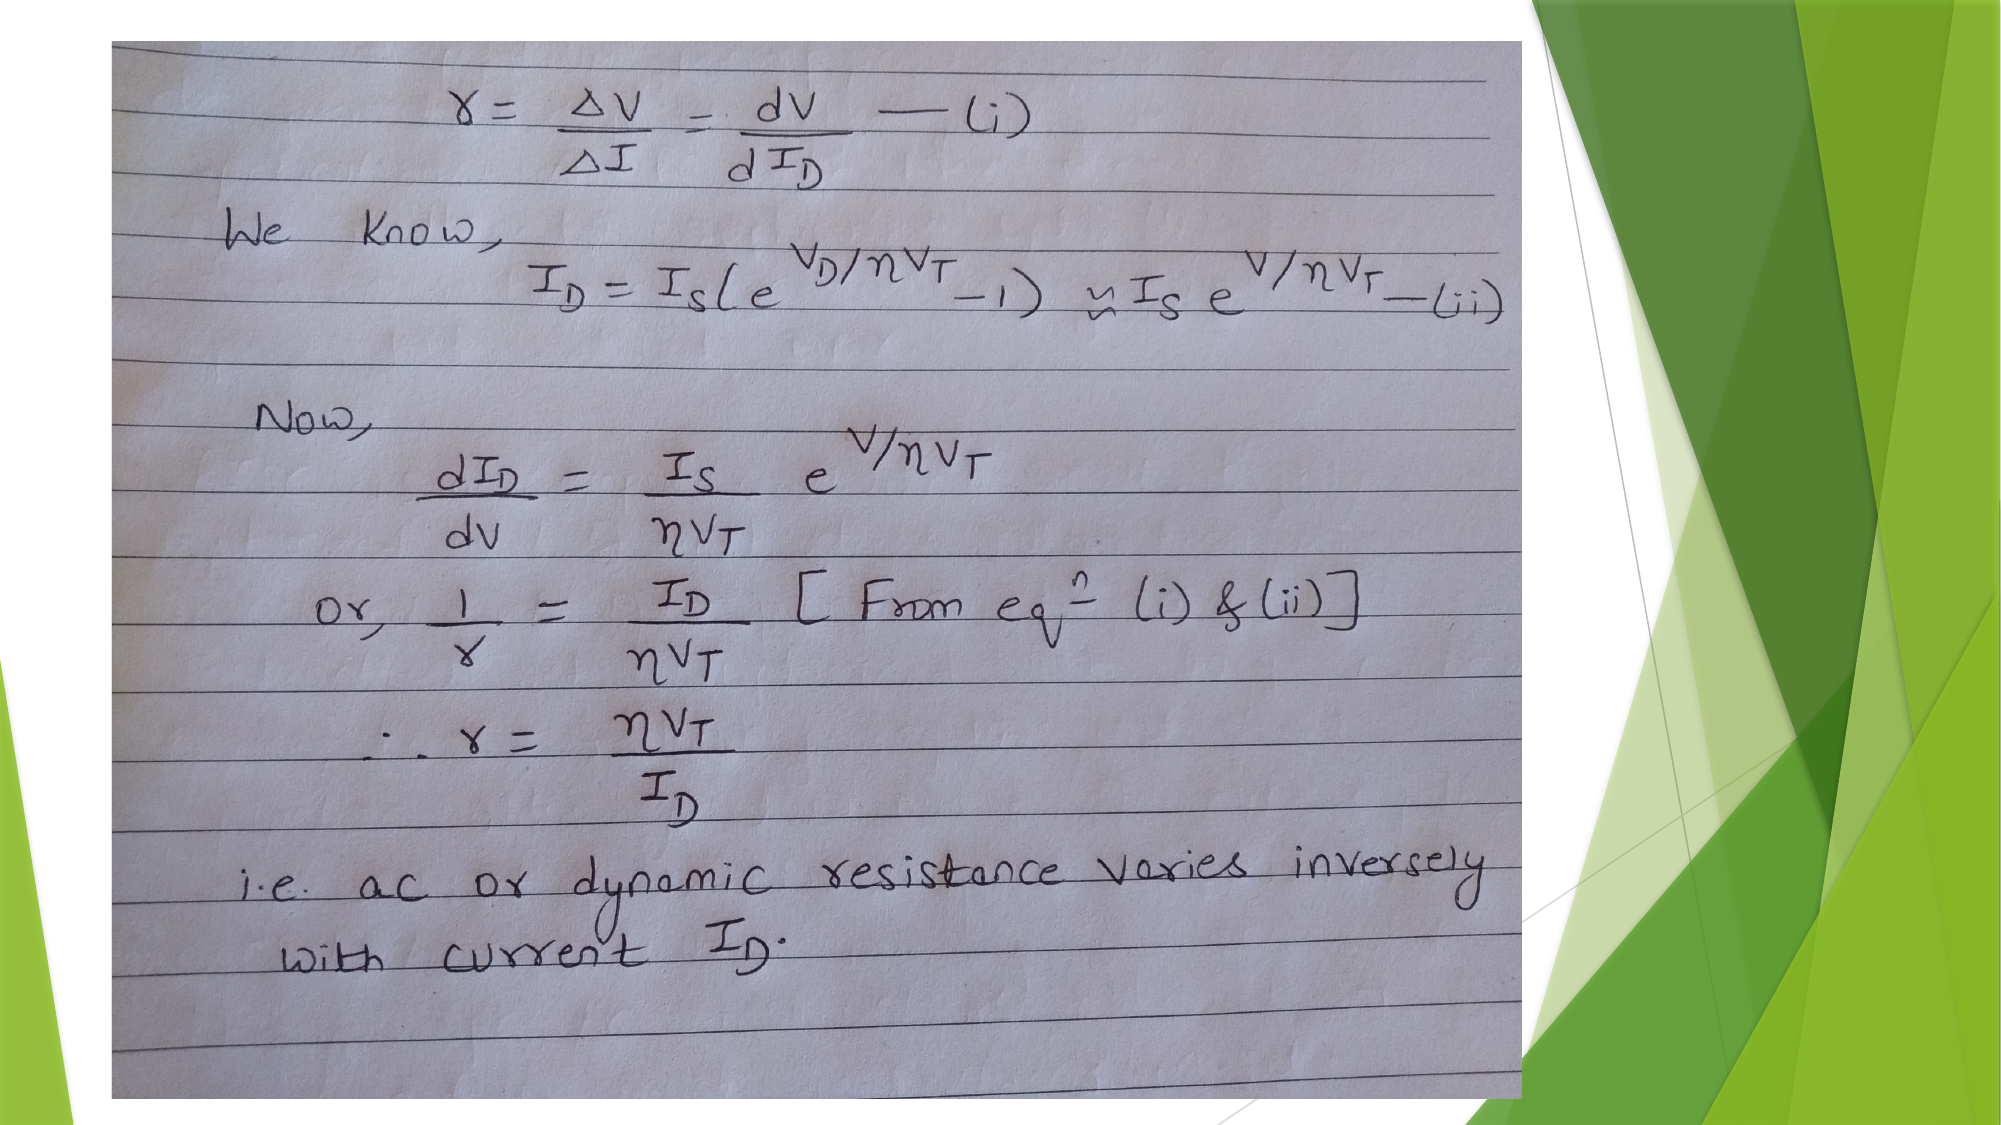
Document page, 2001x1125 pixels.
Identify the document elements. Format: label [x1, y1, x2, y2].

picture [113, 42, 286, 1099]
picture [1346, 42, 1520, 1099]
list [286, 0, 1346, 1125]
